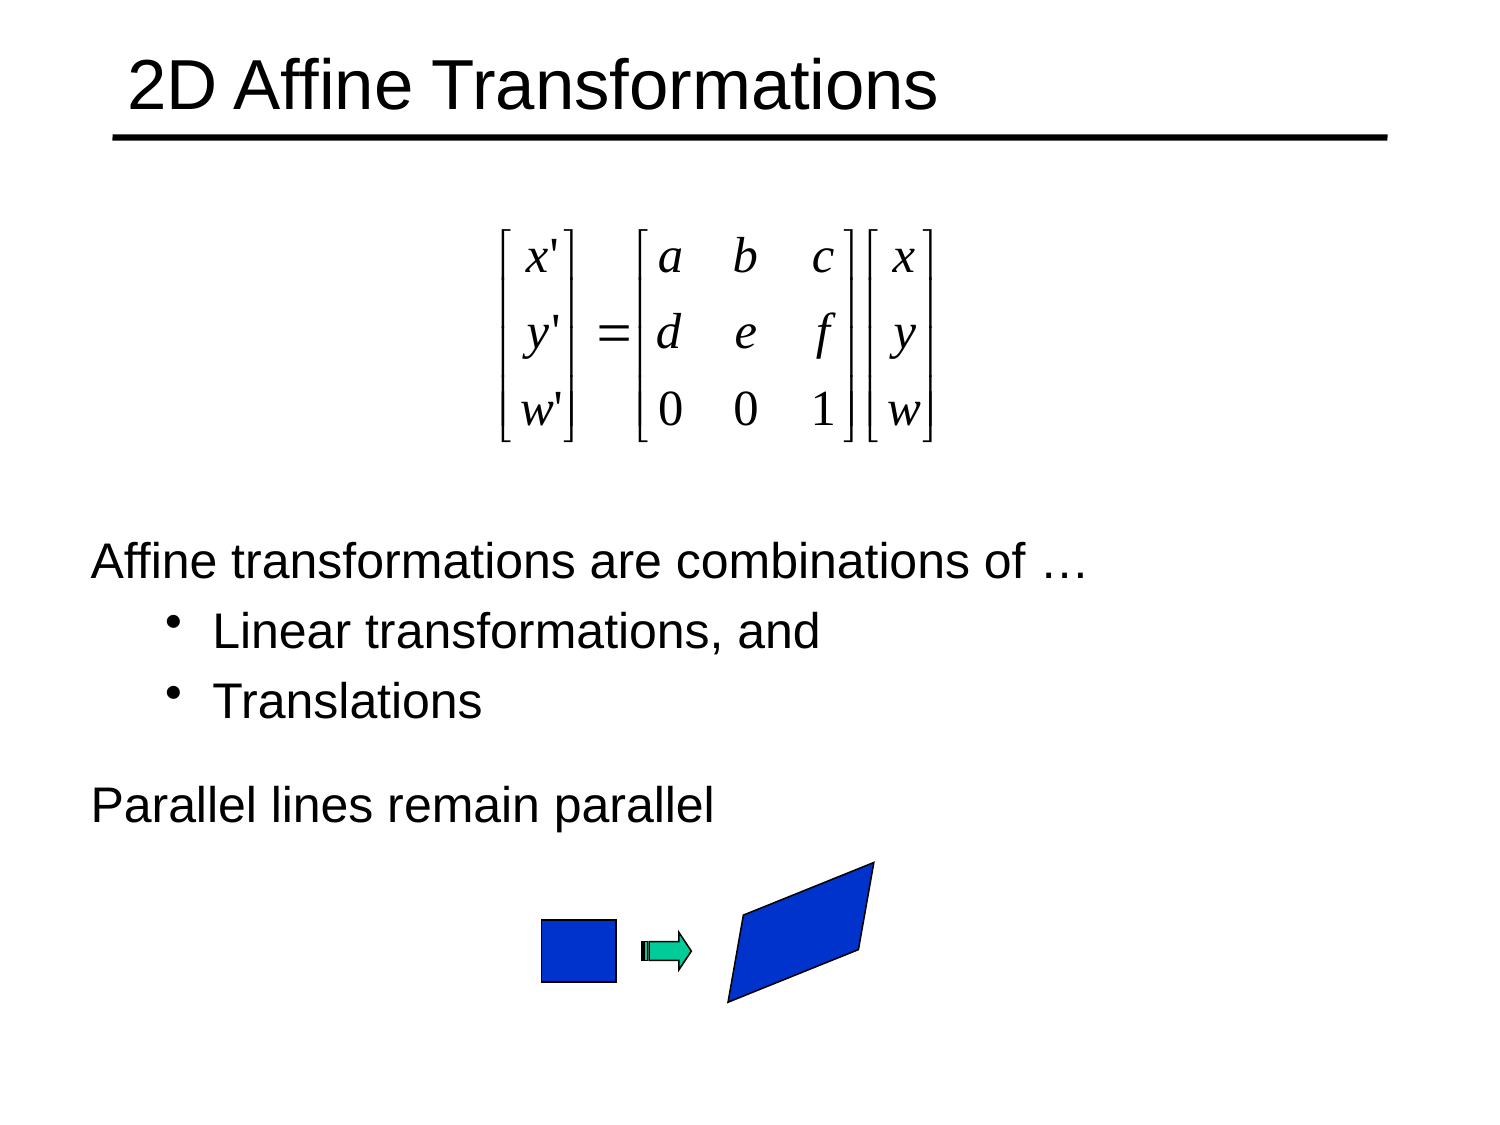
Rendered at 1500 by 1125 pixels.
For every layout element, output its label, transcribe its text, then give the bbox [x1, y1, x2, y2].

text_box [649, 932, 692, 970]
title 2D Affine Transformations [112, 12, 1388, 151]
text_box [728, 862, 874, 1003]
text_box [541, 919, 617, 983]
list Affine transformations are combinations of … Linear transformations, and Translations Parallel lines remain parallel [75, 520, 1481, 1125]
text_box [490, 217, 952, 455]
text_box [644, 941, 648, 961]
